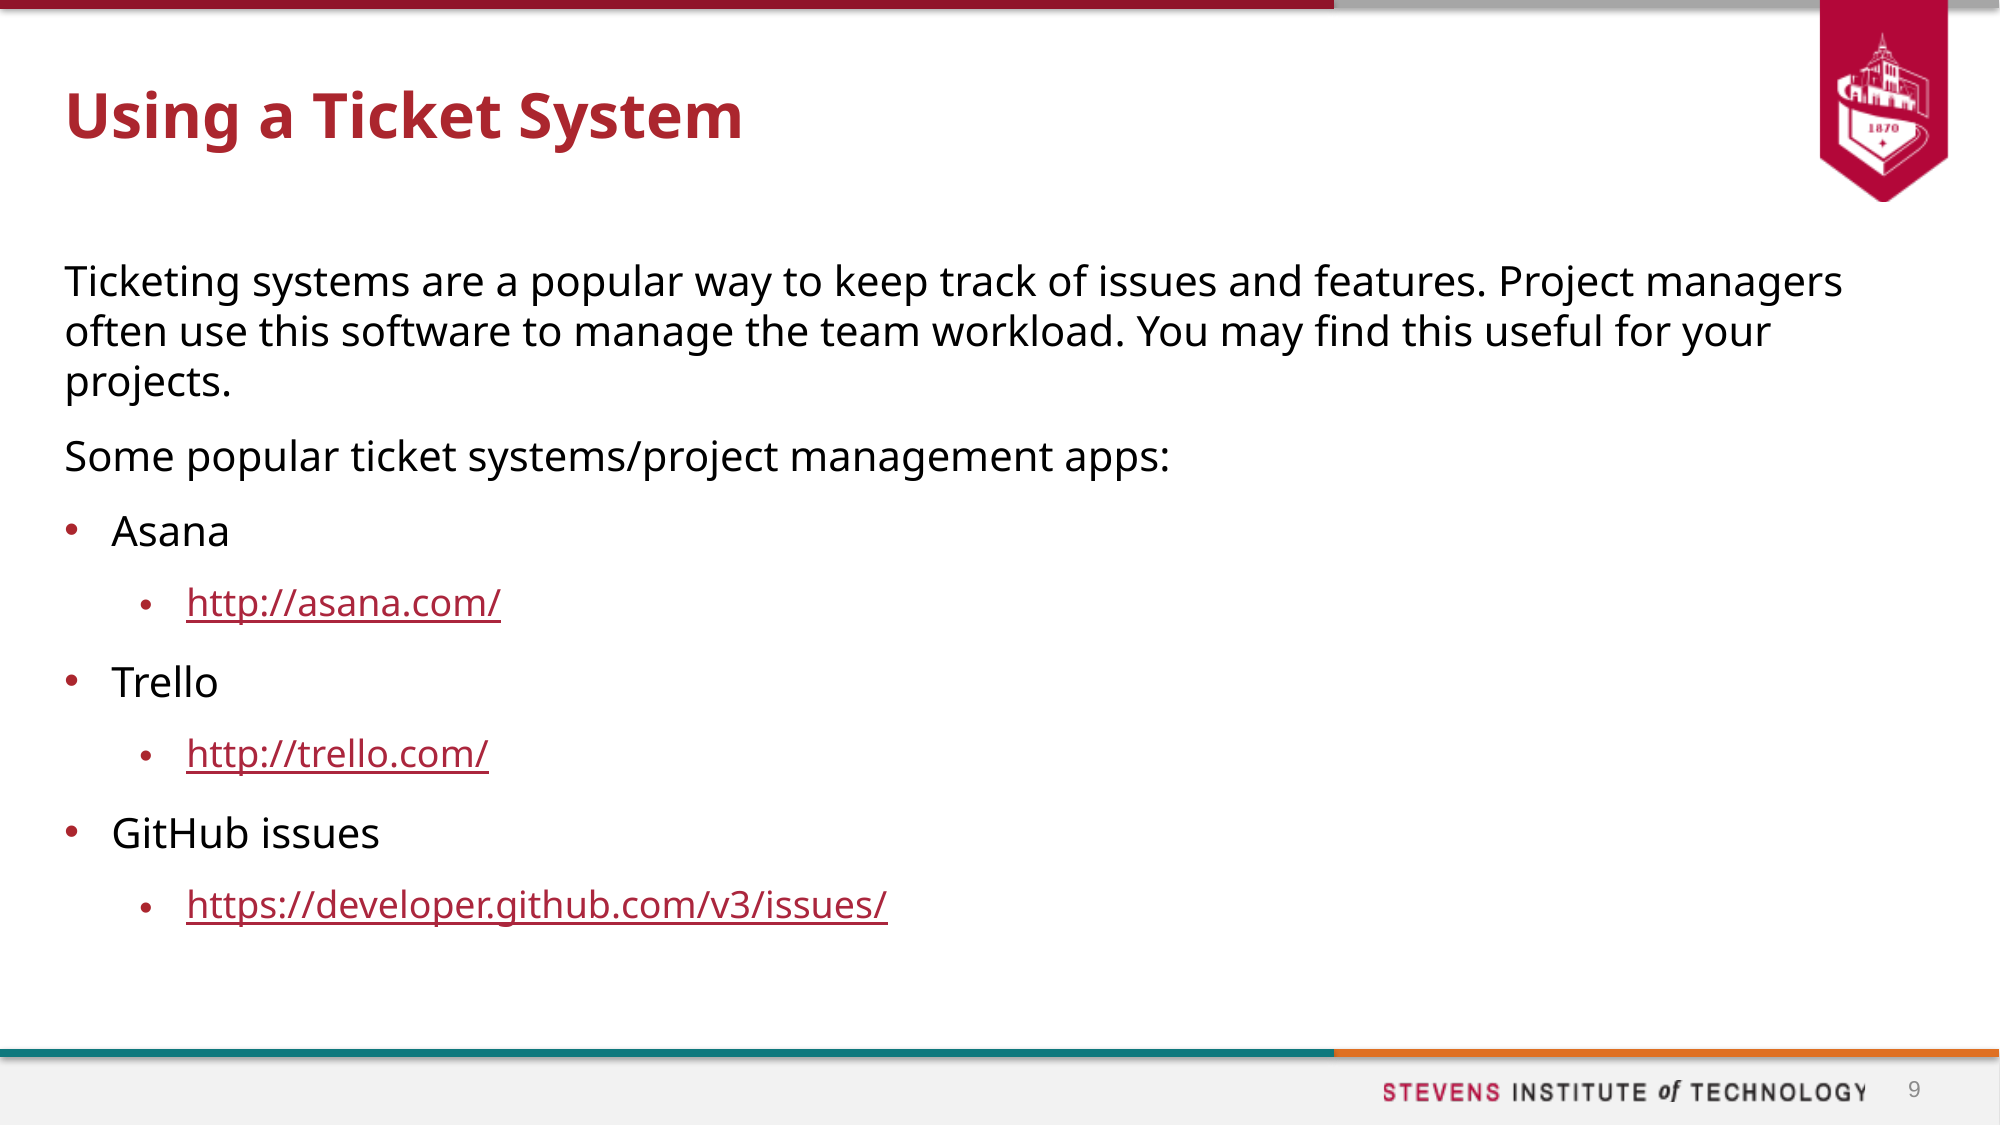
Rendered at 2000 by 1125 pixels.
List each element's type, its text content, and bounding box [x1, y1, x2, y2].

title Using a Ticket System [49, 68, 1647, 157]
list Ticketing systems are a popular way to keep track of issues and features. Project managers often use this software to manage the team workload. You may find this useful for your projects. Some popular ticket systems/project management apps: Asana http://asana.com/ Trello http://trello.com/ GitHub issues https://developer.github.com/v3/issues/ [49, 246, 1951, 967]
slide_number 9 [1862, 1057, 1967, 1118]
